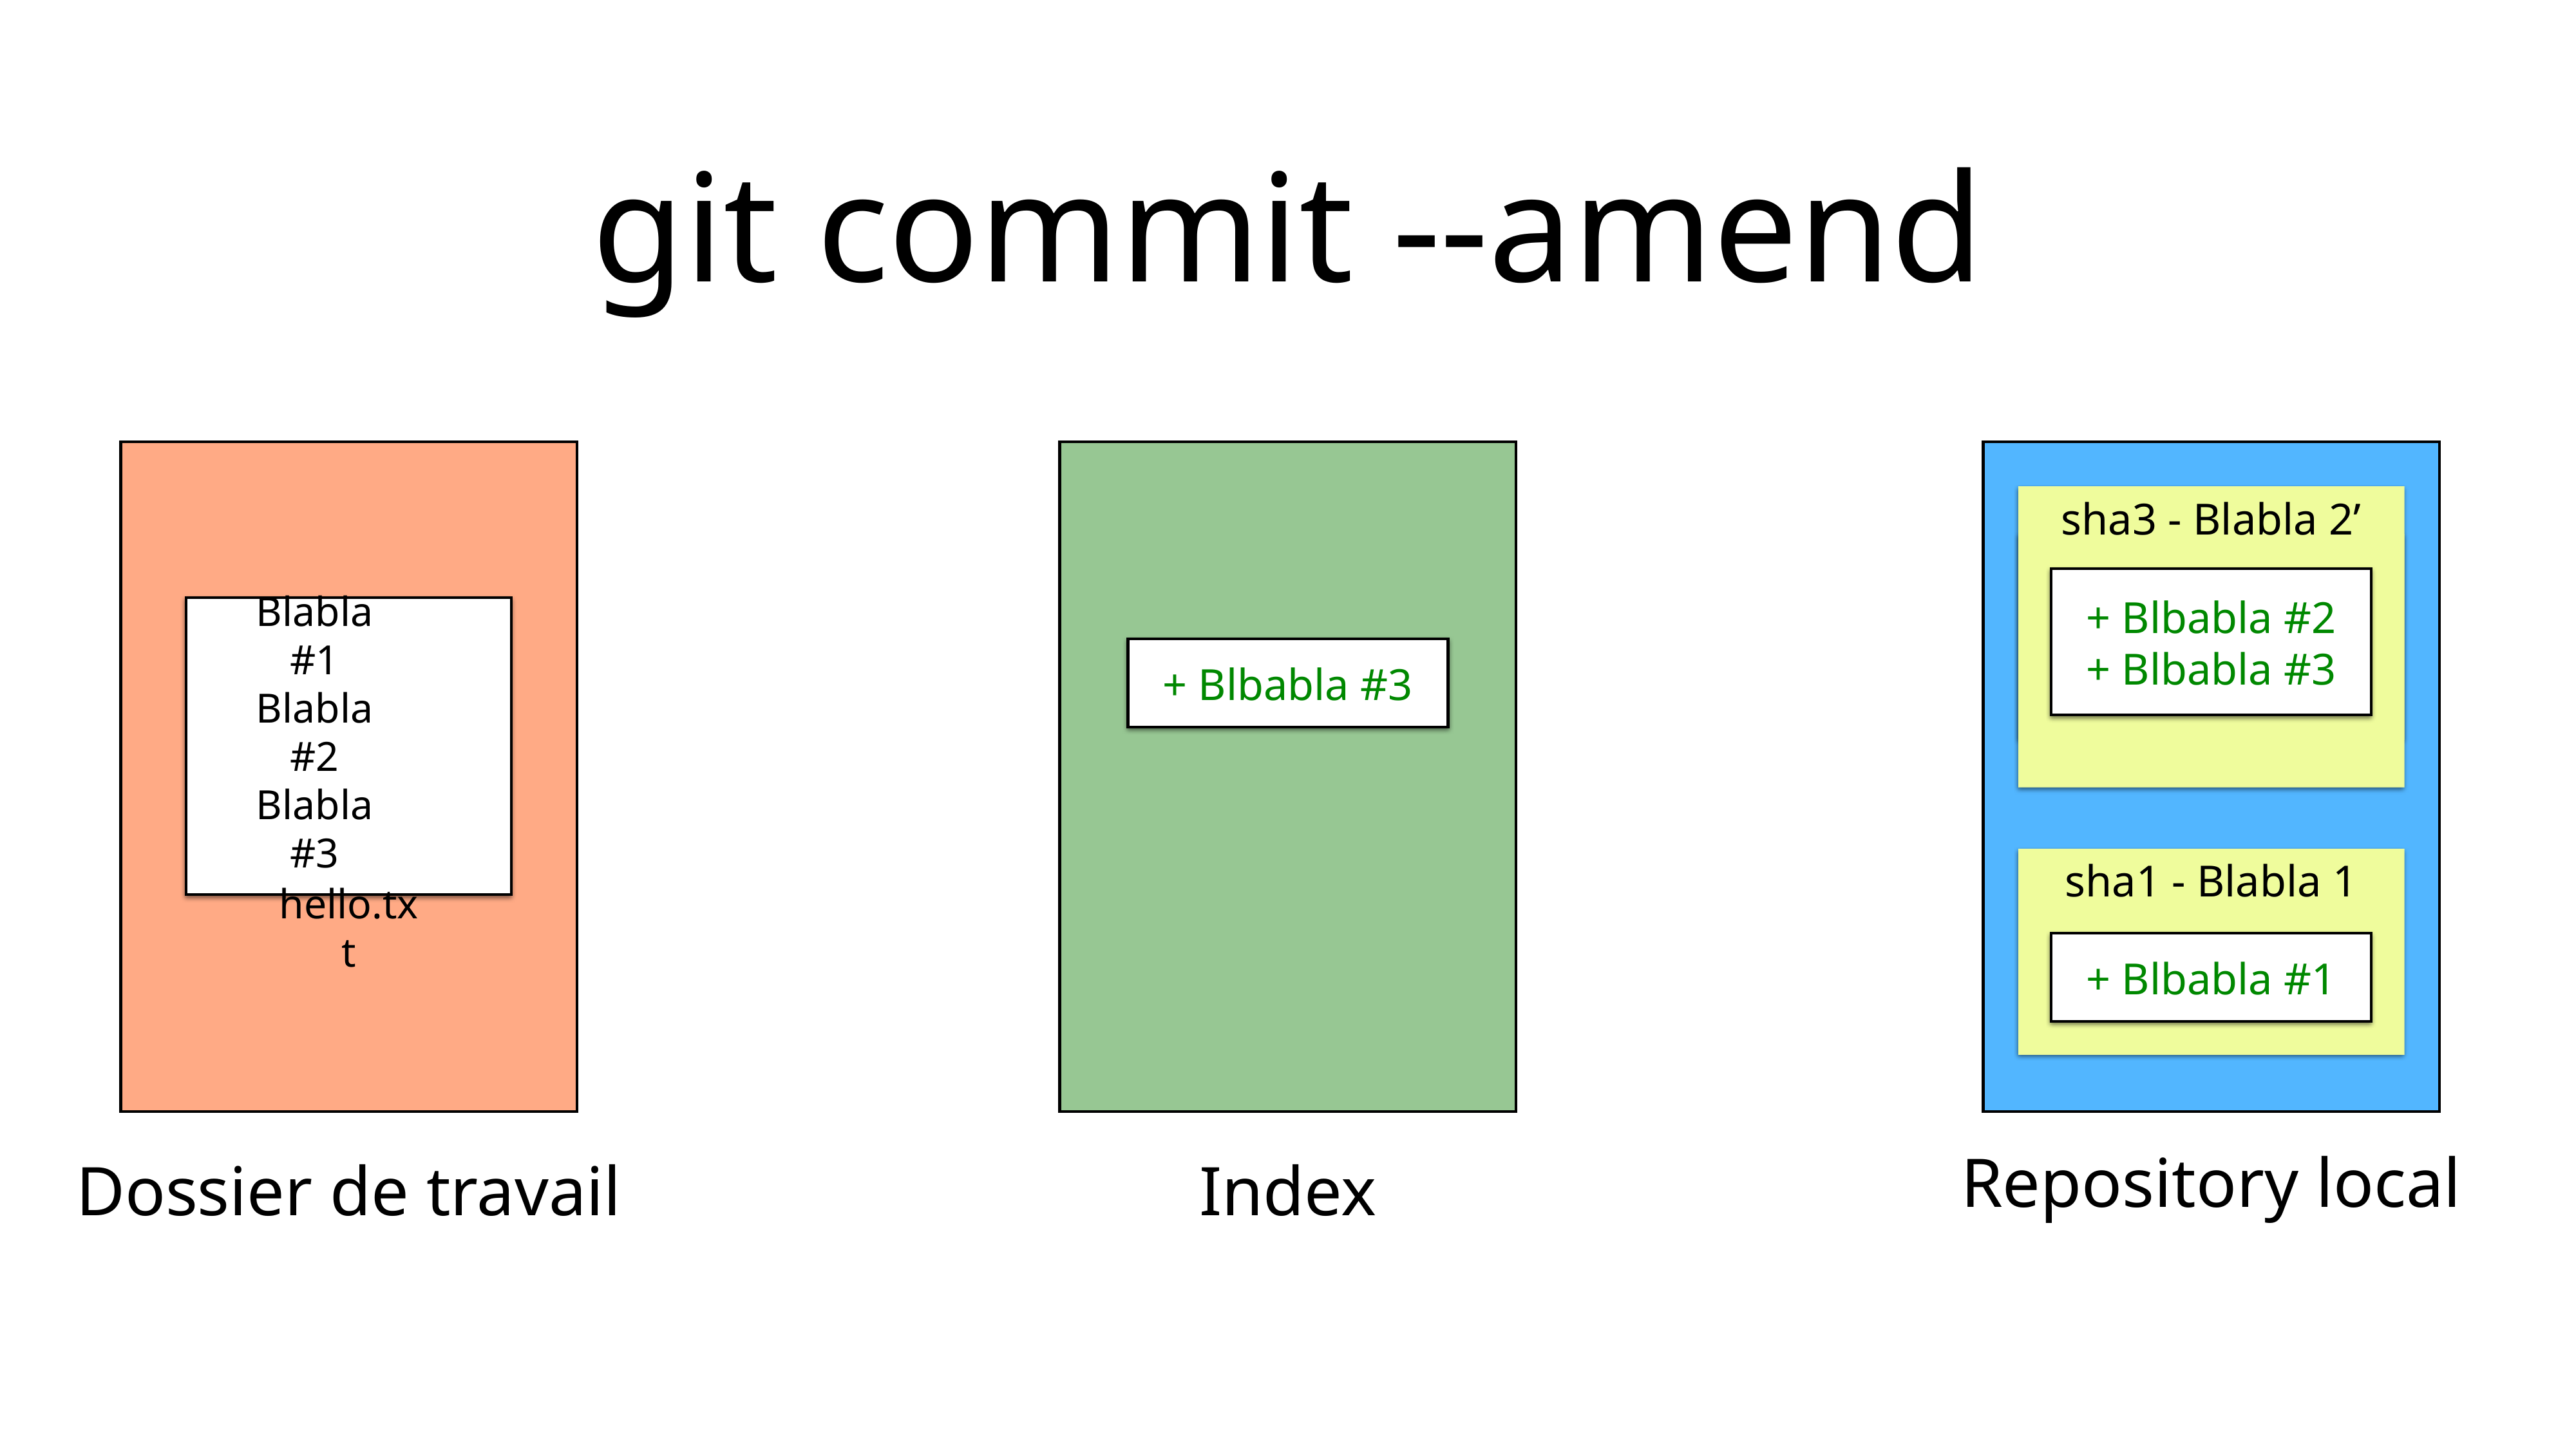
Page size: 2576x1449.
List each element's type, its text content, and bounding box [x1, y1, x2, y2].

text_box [186, 597, 512, 956]
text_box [1128, 638, 1448, 728]
title git commit --amend [178, 100, 2398, 343]
text_box Repository local [1956, 1135, 2467, 1226]
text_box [2018, 848, 2405, 1056]
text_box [1059, 441, 1517, 1235]
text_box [2018, 486, 2405, 788]
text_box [82, 441, 616, 1235]
text_box [1983, 441, 2440, 1112]
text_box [2051, 933, 2372, 1022]
